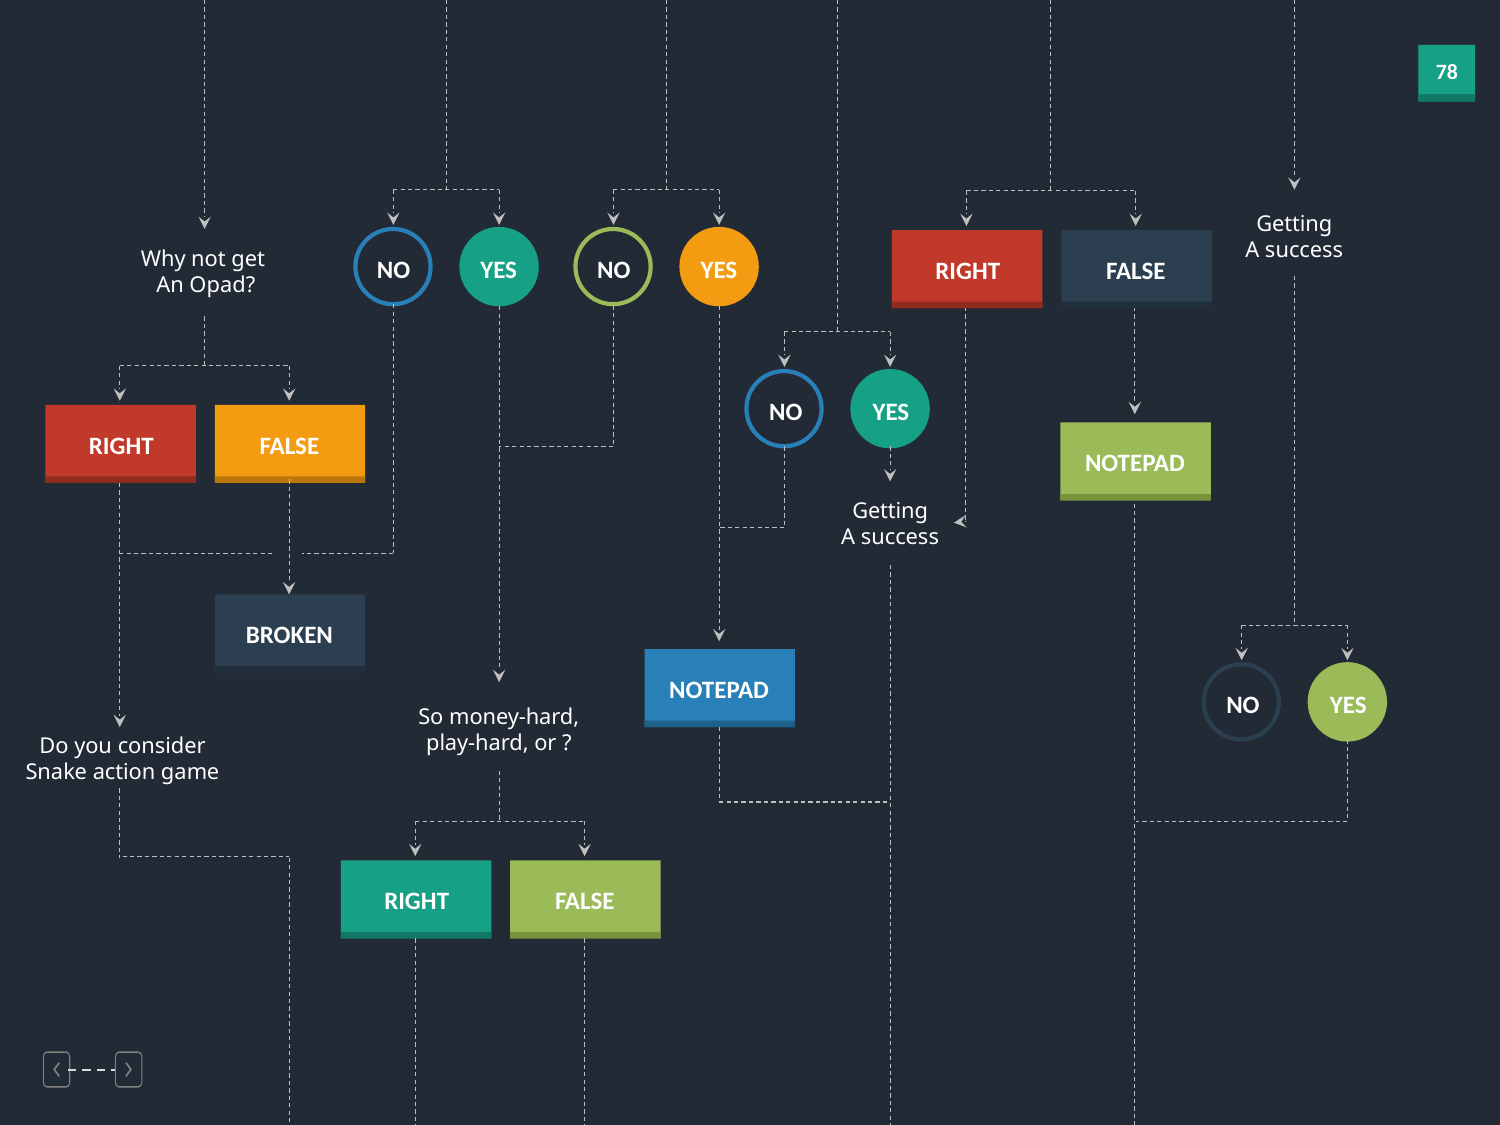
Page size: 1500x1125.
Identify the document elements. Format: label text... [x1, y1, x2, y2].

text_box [45, 404, 196, 483]
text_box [681, 228, 757, 305]
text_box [461, 228, 537, 305]
text_box Getting A success [826, 489, 954, 557]
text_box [214, 594, 366, 673]
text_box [575, 228, 651, 305]
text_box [1203, 664, 1279, 740]
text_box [214, 404, 366, 483]
text_box Do you consider Snake action game [10, 723, 235, 791]
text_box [355, 228, 431, 305]
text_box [644, 649, 795, 728]
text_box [1060, 422, 1211, 501]
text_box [340, 860, 492, 939]
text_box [891, 230, 1043, 309]
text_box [746, 371, 822, 447]
text_box Getting A success [1230, 202, 1359, 270]
text_box So money-hard, play-hard, or ? [403, 694, 595, 763]
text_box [510, 860, 661, 939]
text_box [1309, 664, 1385, 740]
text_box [852, 371, 928, 447]
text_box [1061, 230, 1212, 309]
text_box Why not get An Opad? [126, 237, 286, 305]
